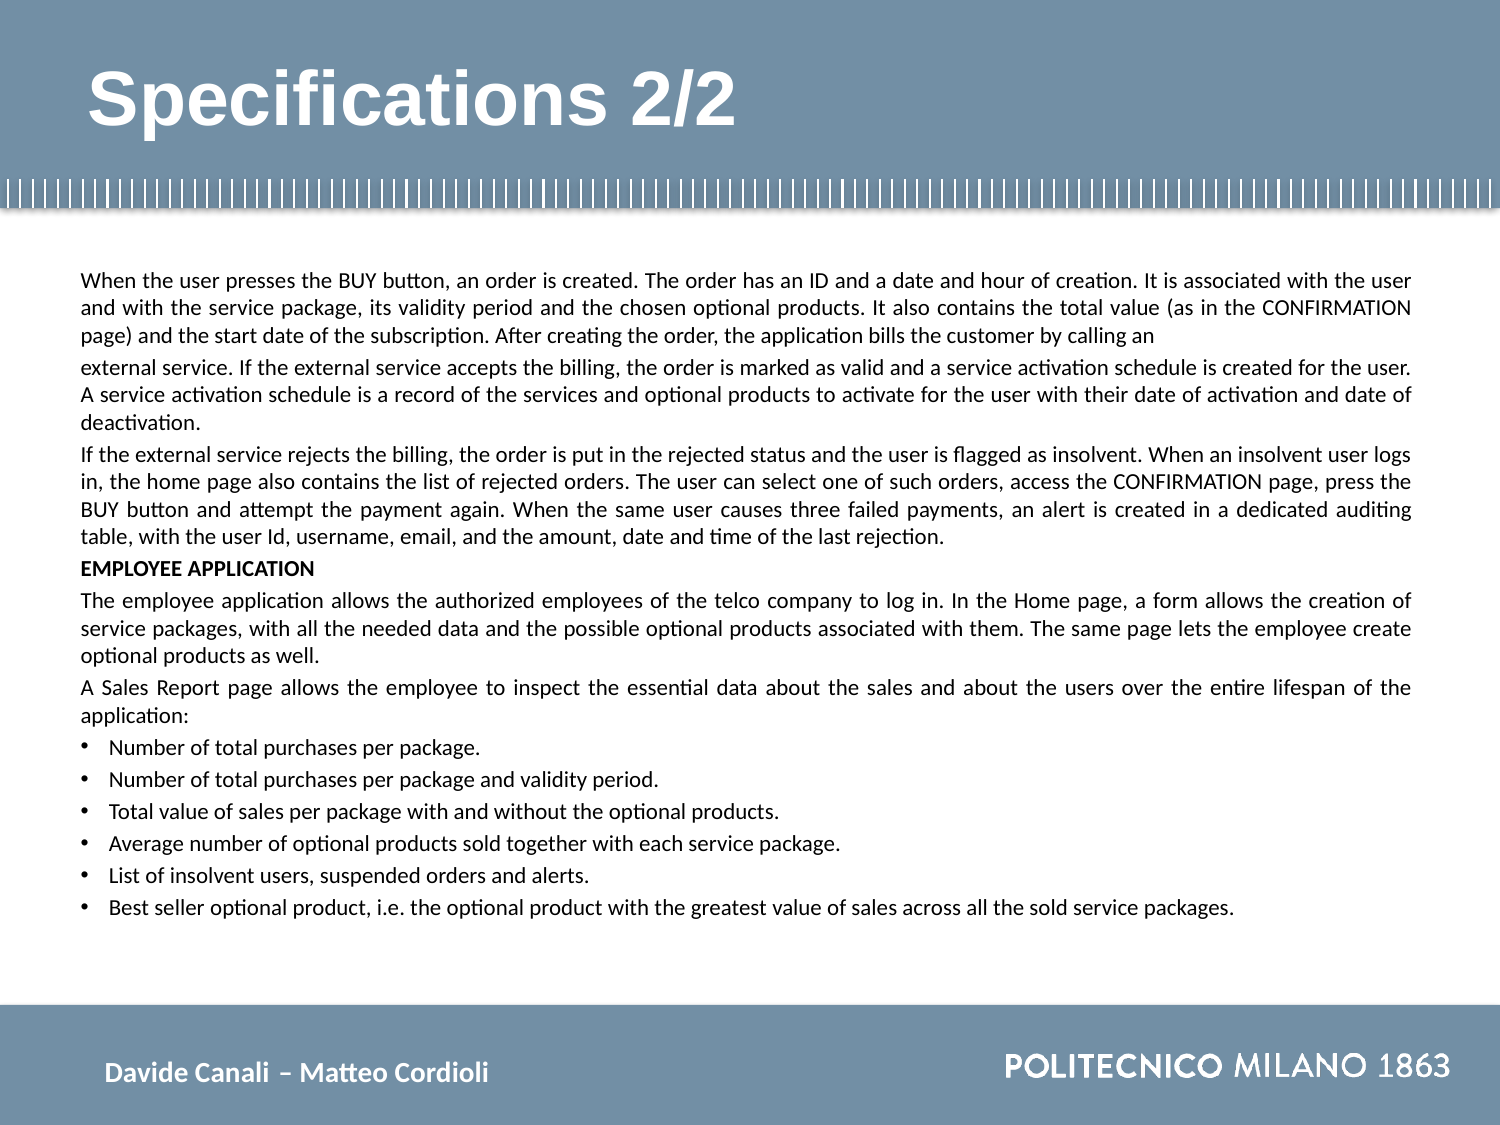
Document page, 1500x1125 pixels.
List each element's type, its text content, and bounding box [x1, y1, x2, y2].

picture [999, 1041, 1456, 1089]
text_box Davide Canali – Matteo Cordioli [36, 1028, 558, 1107]
list When the user presses the BUY button, an order is created. The order has an ID and a date and hour of creation. It is associated with the user and with the service package, its validity period and the chosen optional products. It also contains the total value (as in the CONFIRMATION page) and the start date of the subscription. After creating the order, the application bills the customer by calling an external service. If the external service accepts the billing, the order is marked as valid and a service activation schedule is created for the user. A service activation schedule is a record of the services and optional products to activate for the user with their date of activation and date of deactivation. If the external service rejects the billing, the order is put in the rejected status and the user is flagged as insolvent. When an insolvent user logs in, the home page also contains the list of rejected orders. The user can select one of such orders, access the CONFIRMATION page, press the BUY button and attempt the payment again. When the same user causes three failed payments, an alert is created in a dedicated auditing table, with the user Id, username, email, and the amount, date and time of the last rejection. EMPLOYEE APPLICATION The employee application allows the authorized employees of the telco company to log in. In the Home page, a form allows the creation of service packages, with all the needed data and the possible optional products associated with them. The same page lets the employee create optional products as well. A Sales Report page allows the employee to inspect the essential data about the sales and about the users over the entire lifespan of the application: Number of total purchases per package. Number of total purchases per package and validity period. Total value of sales per package with and without the optional products. Average number of optional products sold together with each service package. List of insolvent users, suspended orders and alerts. Best seller optional product, i.e. the optional product with the greatest value of sales across all the sold service packages. [65, 257, 1430, 982]
text_box Specifications 2/2 [72, 41, 1428, 166]
